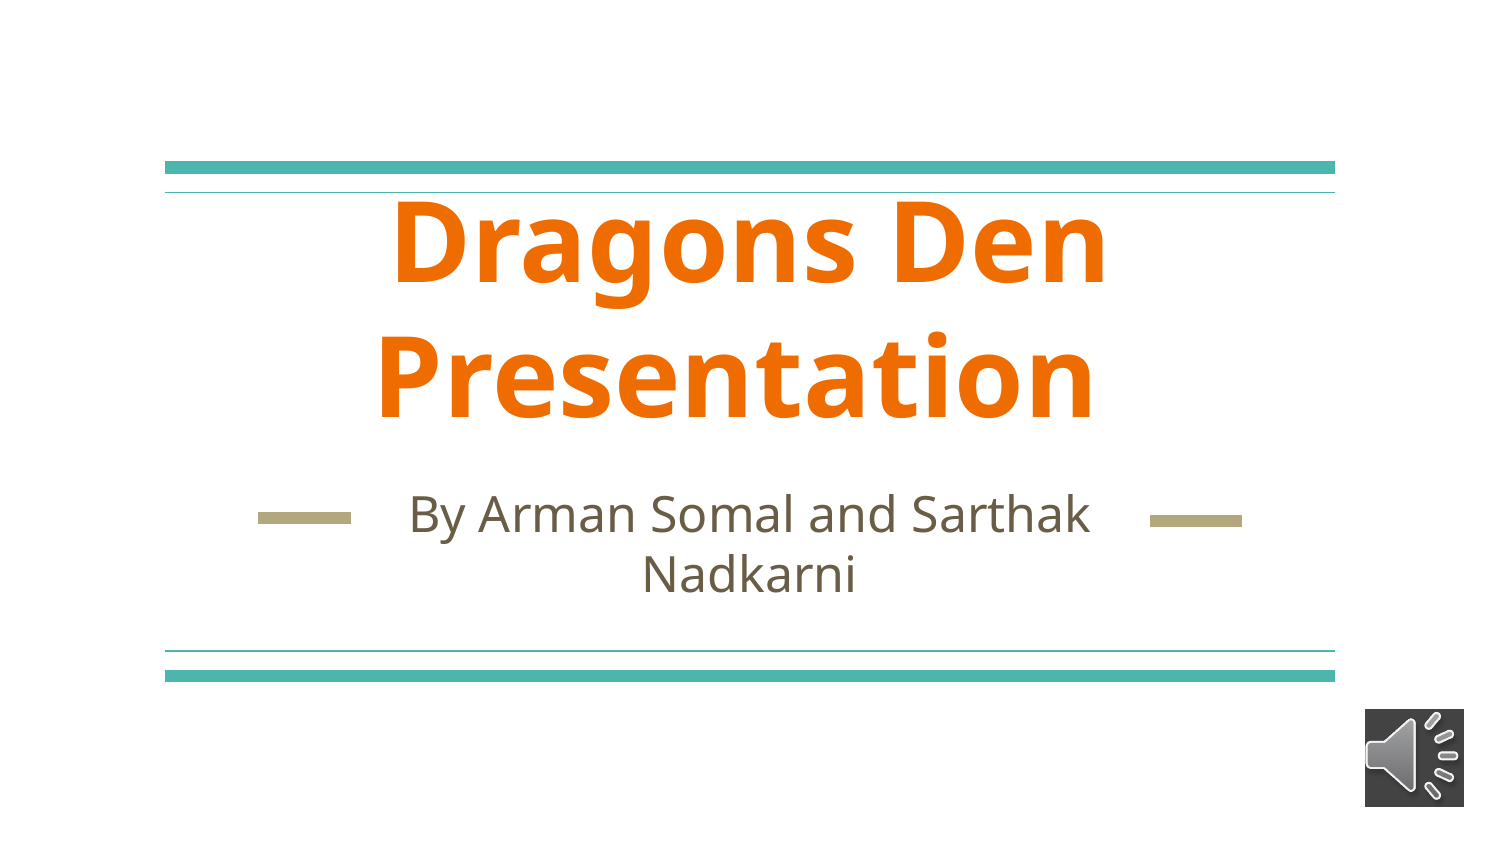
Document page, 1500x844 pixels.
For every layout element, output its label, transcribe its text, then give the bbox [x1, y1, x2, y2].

picture [1364, 708, 1465, 809]
subtitle By Arman Somal and Sarthak Nadkarni [350, 467, 1150, 598]
title Dragons Den Presentation [164, 252, 1336, 455]
